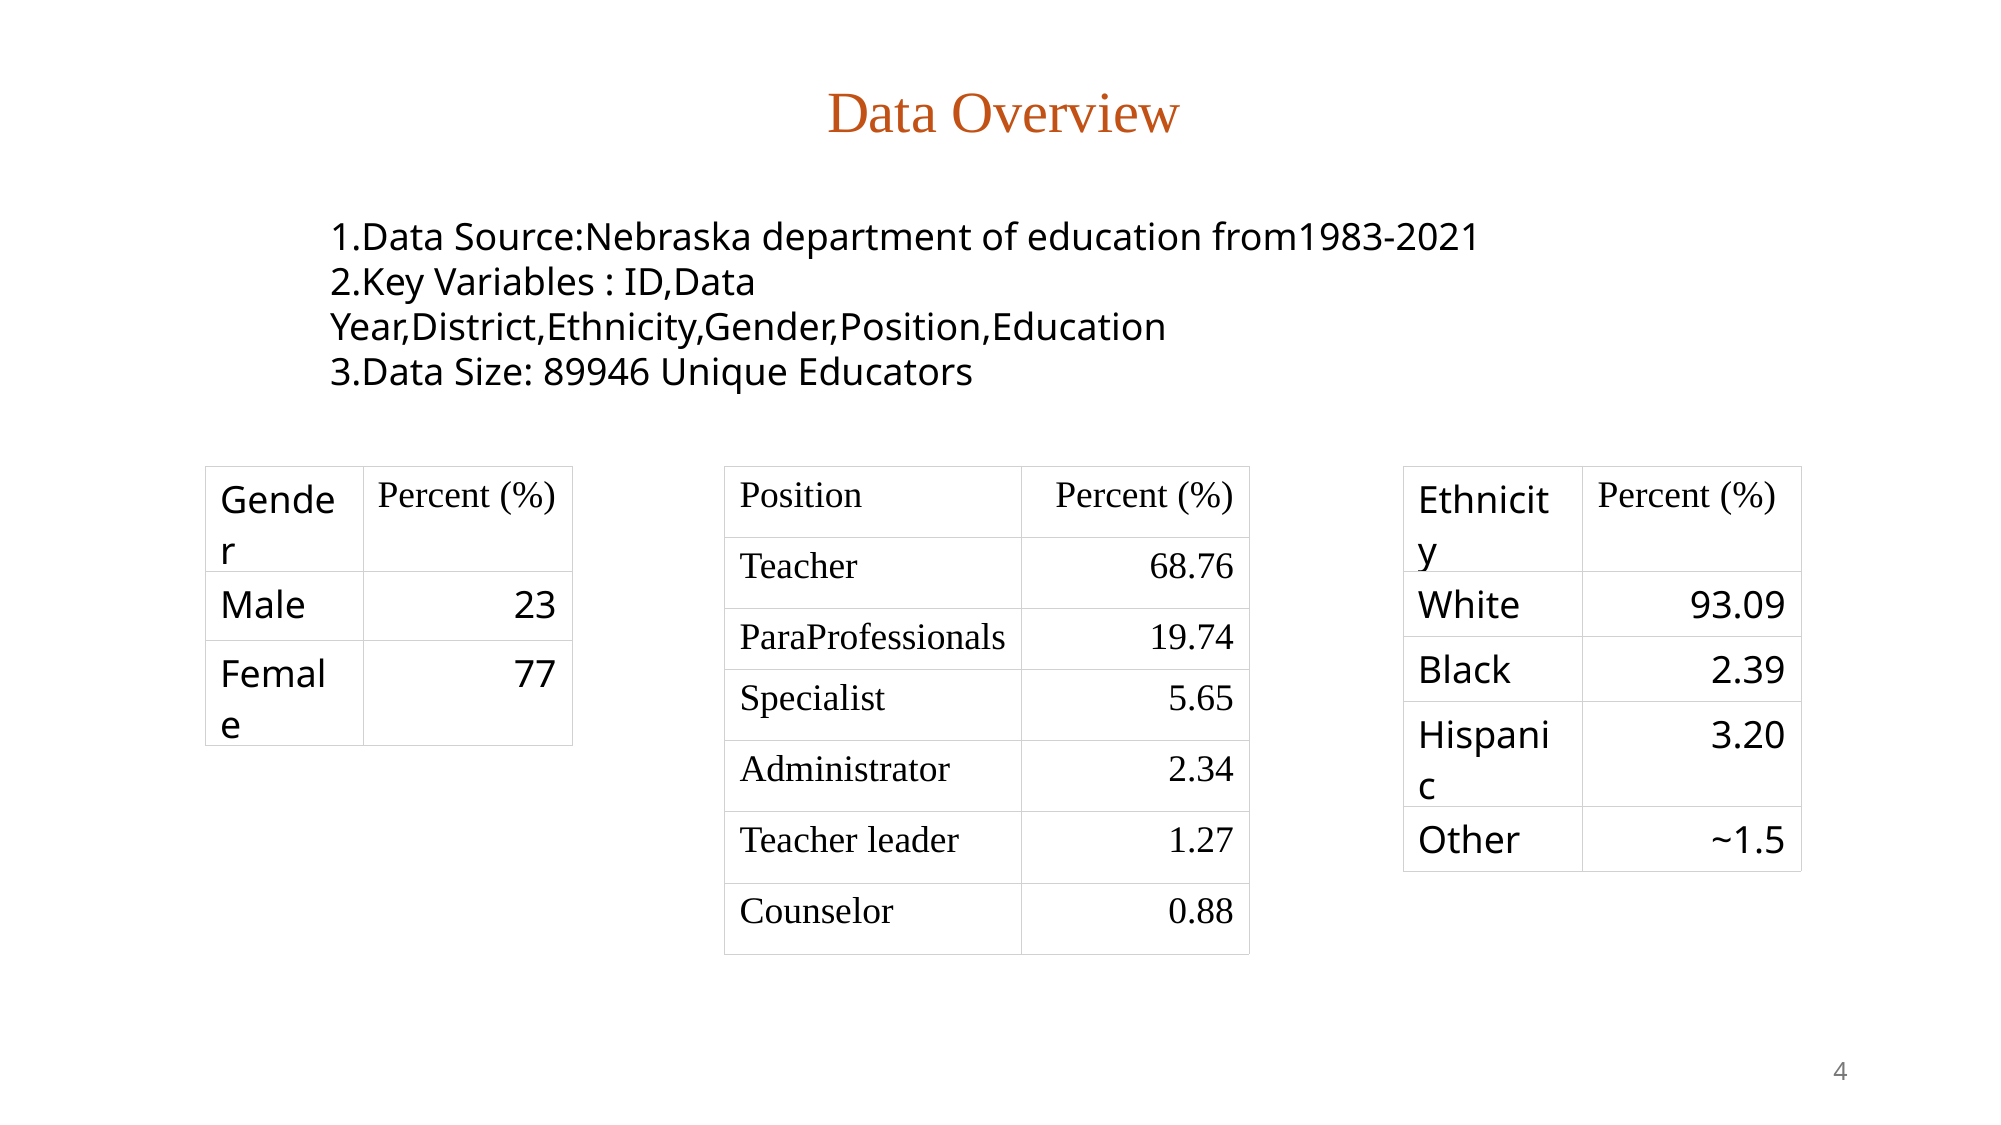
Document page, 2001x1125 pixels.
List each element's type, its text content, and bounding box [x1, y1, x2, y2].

text_box Data Overview [812, 66, 1217, 152]
table_cell White [1404, 572, 1582, 636]
table_cell 2.34 [1022, 741, 1249, 811]
slide_number 4 [1412, 1042, 1863, 1103]
table_cell ~1.5 [1583, 807, 1801, 871]
table_cell 68.76 [1022, 538, 1249, 608]
table_cell 0.88 [1022, 884, 1249, 954]
table_header Percent (%) [364, 467, 572, 571]
table_cell 2.39 [1583, 637, 1801, 701]
table_header Percent (%) [1022, 467, 1249, 537]
table_header Gender [206, 467, 363, 571]
table_cell ParaProfessionals [725, 609, 1021, 669]
table_cell Counselor [725, 884, 1021, 954]
table_cell 77 [364, 641, 572, 745]
table_cell Other [1404, 807, 1582, 871]
table_cell Teacher leader [725, 812, 1021, 883]
table_cell Hispanic [1404, 702, 1582, 806]
table_cell Teacher [725, 538, 1021, 608]
table_cell 3.20 [1583, 702, 1801, 806]
table_cell 1.27 [1022, 812, 1249, 883]
table_cell 5.65 [1022, 670, 1249, 740]
table_cell Black [1404, 637, 1582, 701]
table_cell Female [206, 641, 363, 745]
table_cell Specialist [725, 670, 1021, 740]
table_cell 93.09 [1583, 572, 1801, 636]
table_cell 23 [364, 572, 572, 640]
text_box 1.Data Source:Nebraska department of education from1983-2021 2.Key Variables : ID,Data Year,District,Ethnicity,Gender,Position,Education 3.Data Size: 89946 Unique Educators [315, 205, 1602, 401]
table_cell Administrator [725, 741, 1021, 811]
table_header Percent (%) [1583, 467, 1801, 571]
table_header Ethnicity [1404, 467, 1582, 571]
table_cell Male [206, 572, 363, 640]
table_cell 19.74 [1022, 609, 1249, 669]
table_header Position [725, 467, 1021, 537]
